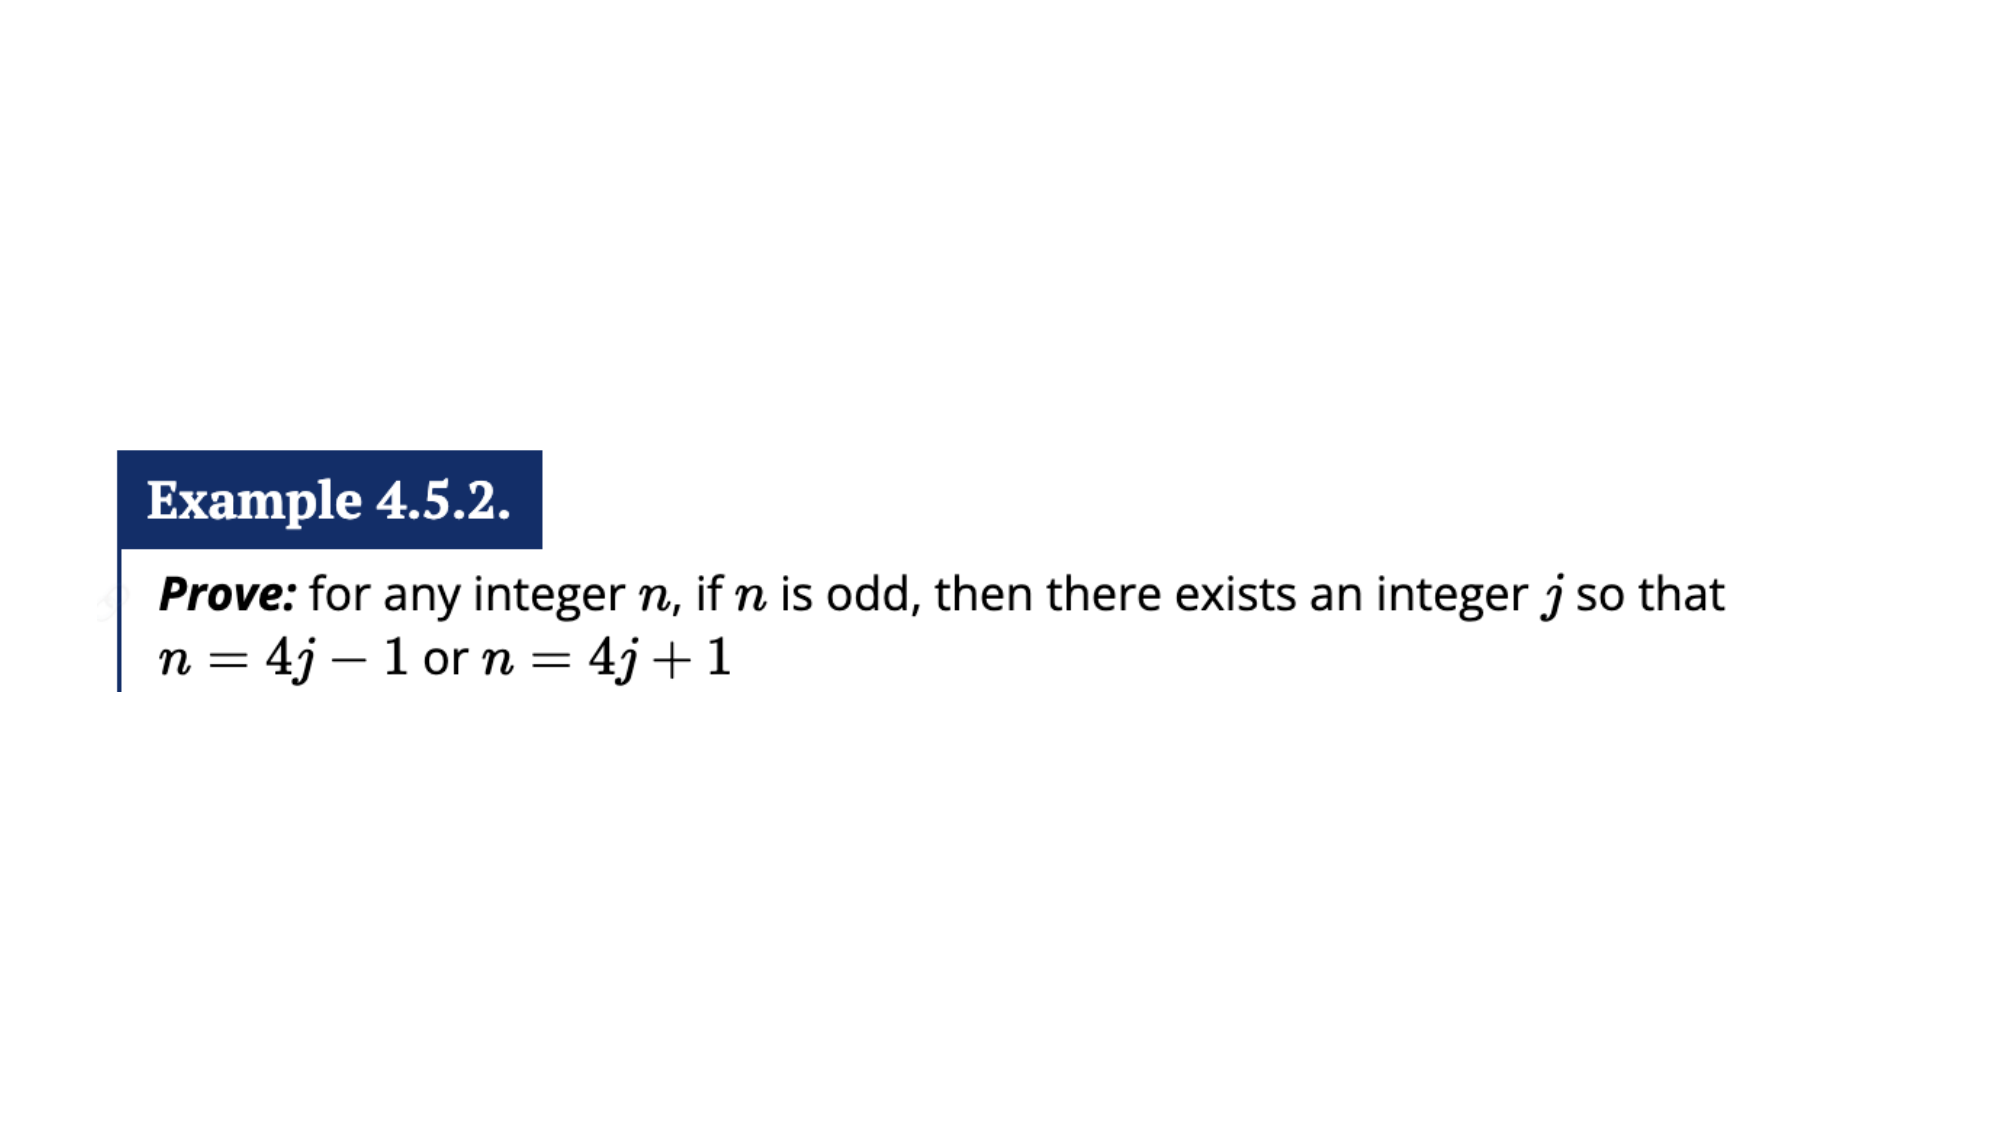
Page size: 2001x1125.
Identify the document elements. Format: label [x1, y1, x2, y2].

picture [96, 432, 1904, 693]
